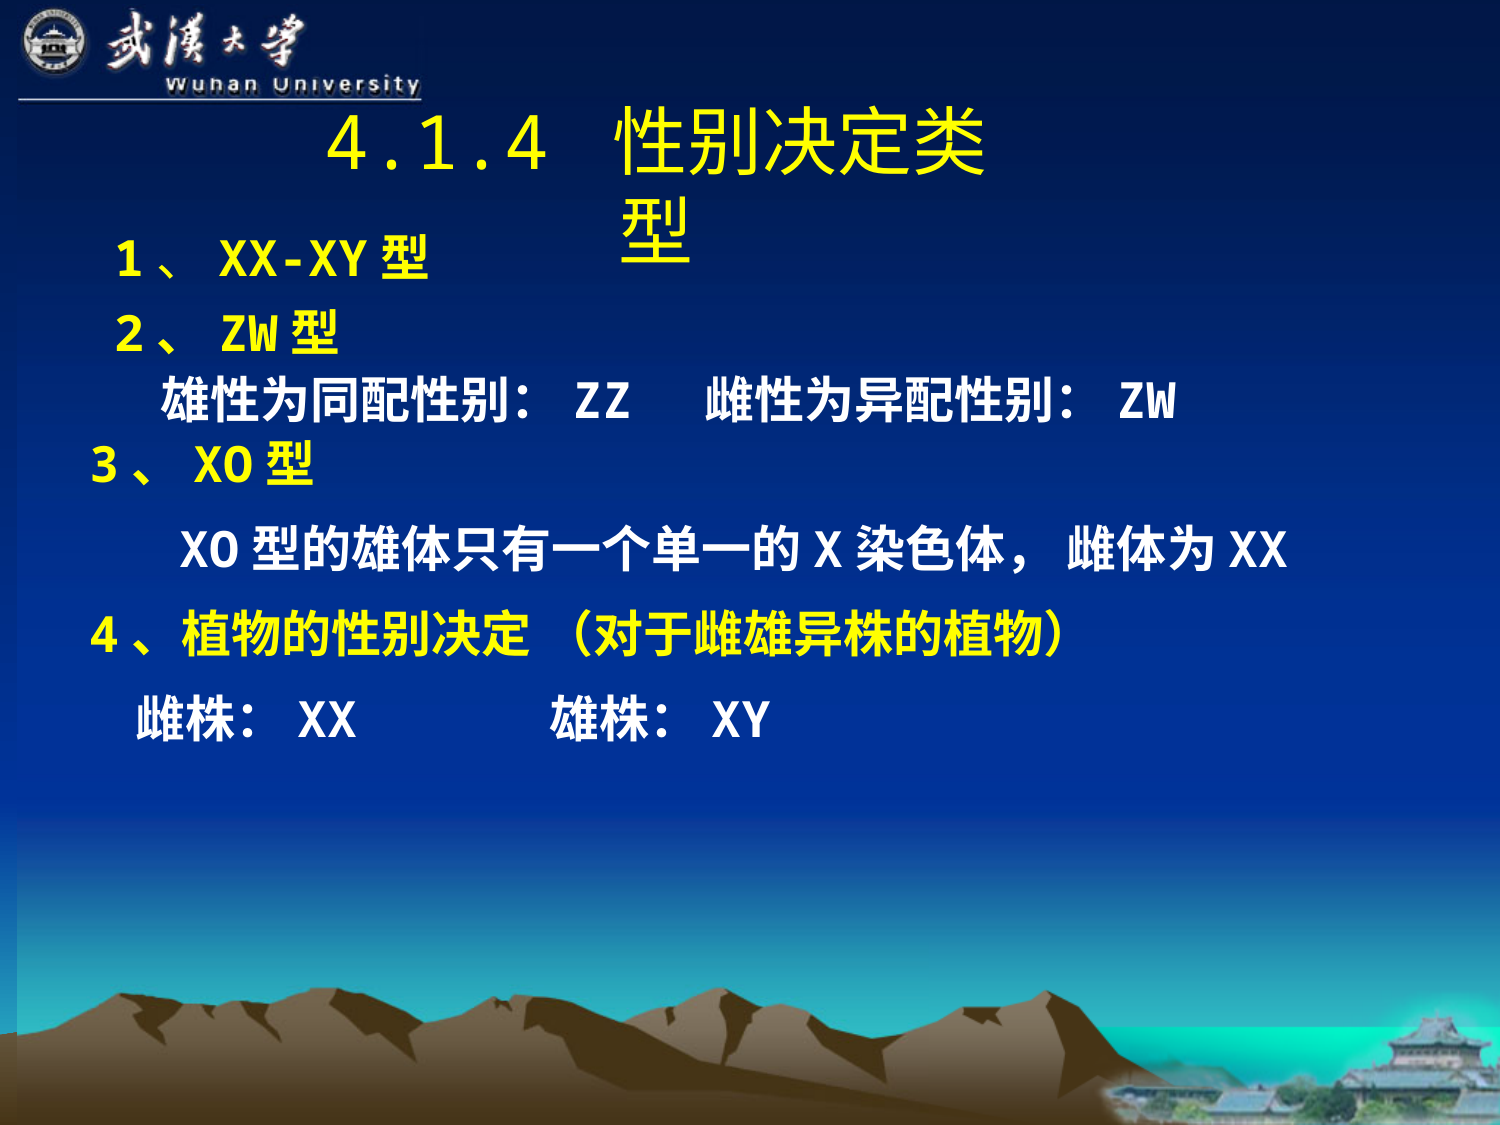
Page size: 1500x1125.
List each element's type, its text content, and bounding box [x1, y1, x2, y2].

picture [17, 4, 1500, 1125]
text_box 2、ZW型 雄性为同配性别：ZZ 雌性为异配性别：ZW [99, 287, 1350, 425]
text_box 1、XX-XY型 [99, 212, 1413, 428]
text_box 4.1.4 性别决定类型 [300, 87, 1013, 212]
text_box 3、XO型 XO型的雄体只有一个单一的X染色体， 雌体为XX 4、植物的性别决定 （对于雌雄异株的植物） 雌株：XX 雄株：XY [75, 425, 1375, 755]
